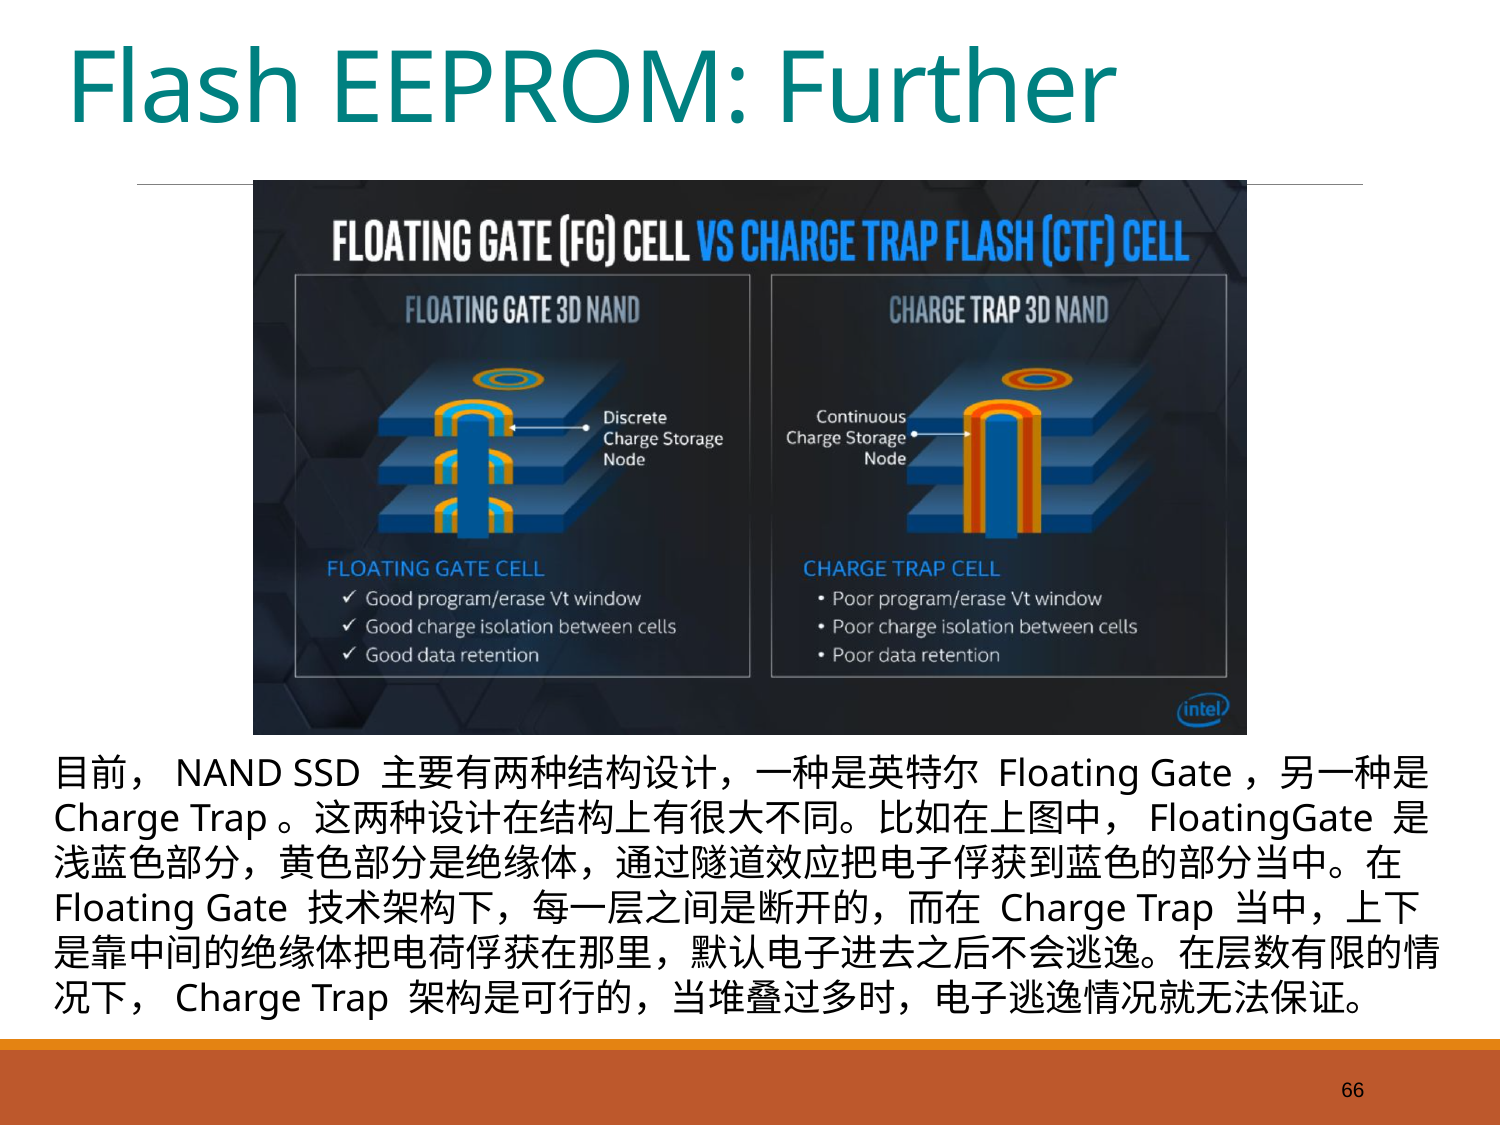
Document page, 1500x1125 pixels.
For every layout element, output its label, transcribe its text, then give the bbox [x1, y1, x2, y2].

slide_number 66 [1218, 1059, 1380, 1120]
text_box 目前，NAND SSD 主要有两种结构设计，一种是英特尔 Floating Gate，另一种是 Charge Trap。这两种设计在结构上有很大不同。比如在上图中，FloatingGate 是浅蓝色部分，黄色部分是绝缘体，通过隧道效应把电子俘获到蓝色的部分当中。在 Floating Gate 技术架构下，每一层之间是断开的，而在 Charge Trap 当中，上下是靠中间的绝缘体把电荷俘获在那里，默认电子进去之后不会逃逸。在层数有限的情况下，Charge Trap 架构是可行的，当堆叠过多时，电子逃逸情况就无法保证。 [38, 741, 1462, 1027]
picture [252, 179, 1248, 736]
title Flash EEPROM: Further [50, 24, 1325, 150]
